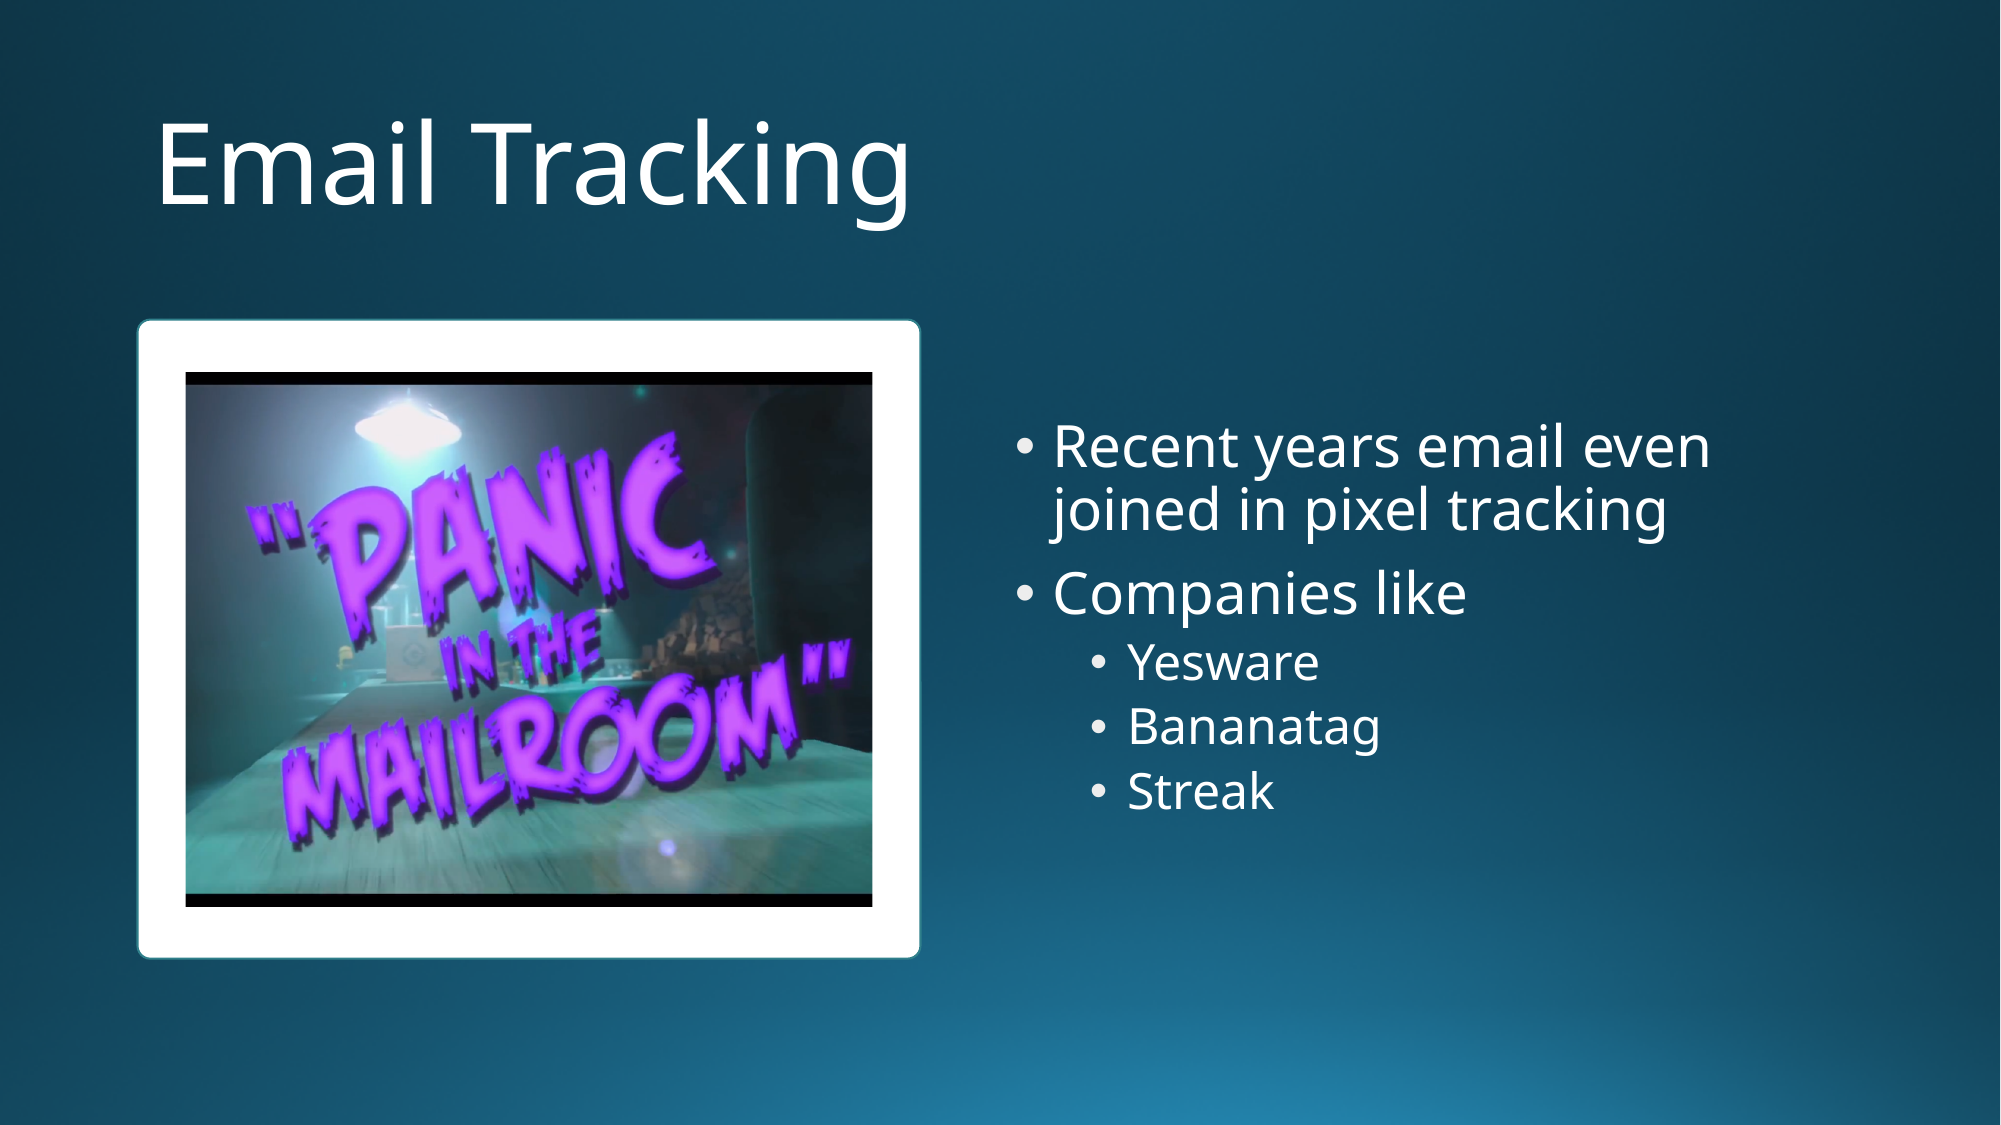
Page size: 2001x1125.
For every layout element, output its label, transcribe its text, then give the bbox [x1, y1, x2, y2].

title Email Tracking [137, 59, 1863, 278]
list Recent years email even joined in pixel tracking Companies like Yesware Bananatag Streak [999, 319, 1863, 1014]
picture [0, 0, 2001, 1125]
text_box [136, 318, 922, 960]
